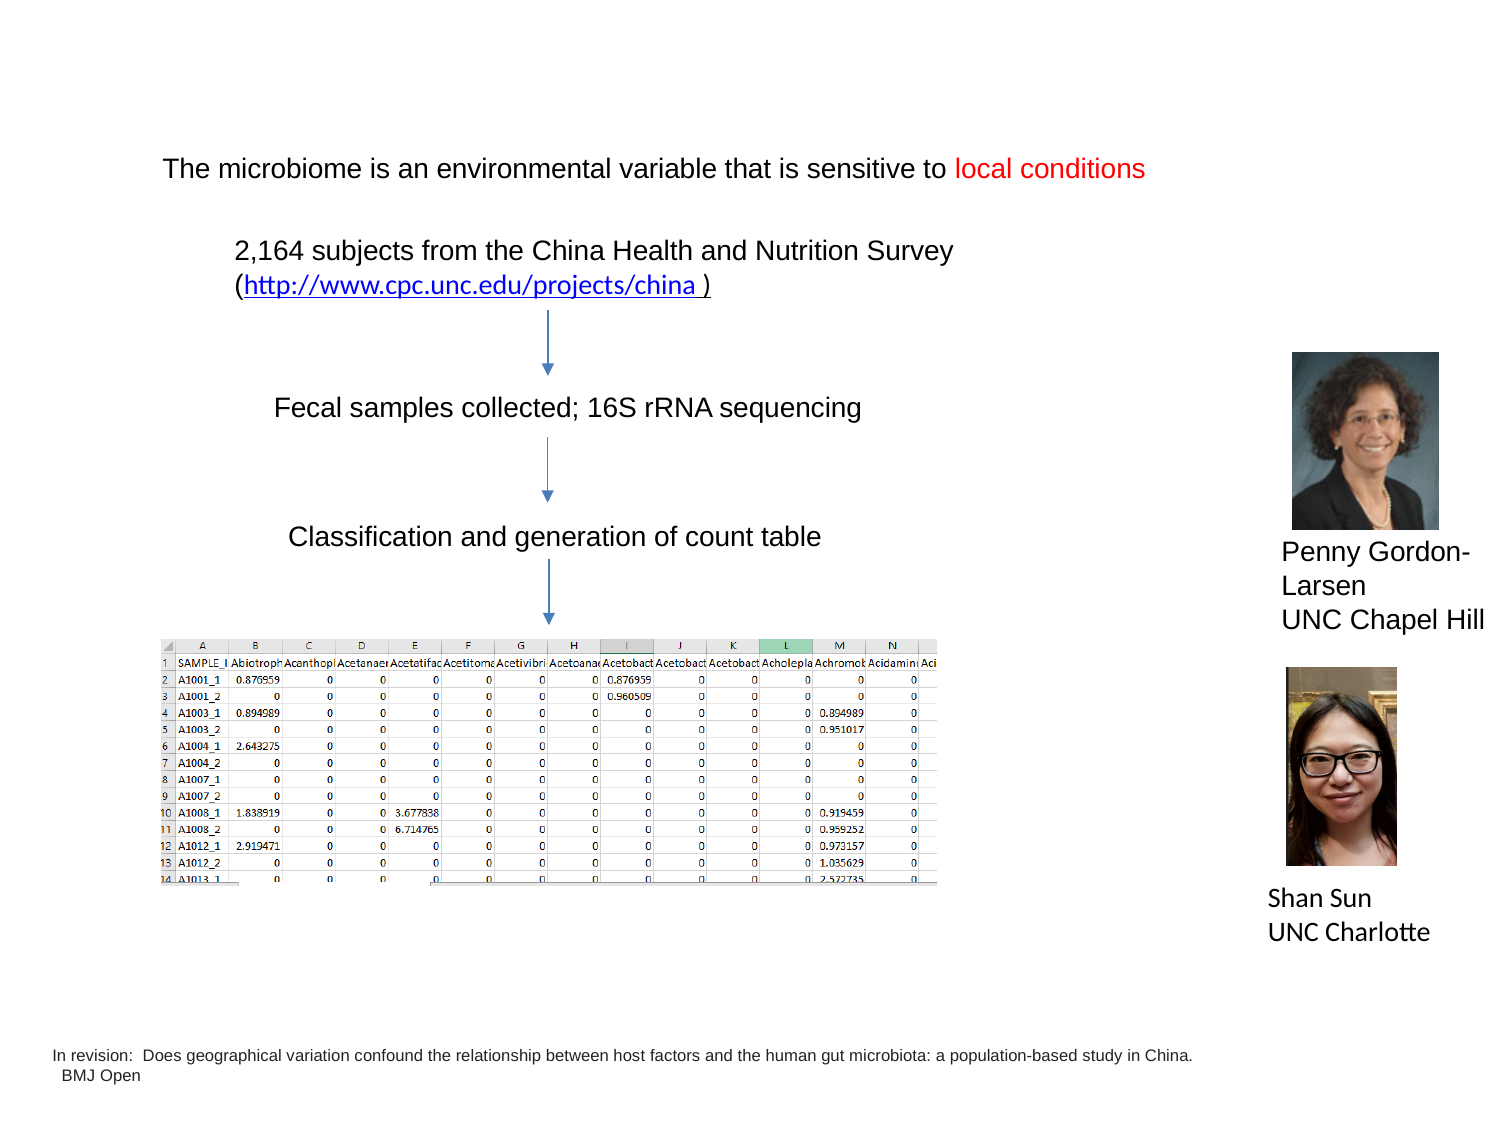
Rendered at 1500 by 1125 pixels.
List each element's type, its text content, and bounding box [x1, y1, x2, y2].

picture [1292, 352, 1439, 530]
picture [1285, 667, 1398, 866]
text_box In revision: Does geographical variation confound the relationship between host factors and the human gut microbiota: a population-based study in China. BMJ Open [37, 1037, 1213, 1093]
text_box Classification and generation of count table [273, 511, 837, 560]
text_box Fecal samples collected; 16S rRNA sequencing [259, 381, 878, 431]
text_box The microbiome is an environmental variable that is sensitive to local conditions [147, 143, 1162, 192]
text_box Shan Sun UNC Charlotte [1253, 871, 1446, 955]
text_box 2,164 subjects from the China Health and Nutrition Survey (http://www.cpc.unc.edu/projects/china ) [219, 225, 978, 308]
text_box Penny Gordon- Larsen UNC Chapel Hill [1266, 526, 1500, 643]
picture [161, 639, 937, 886]
